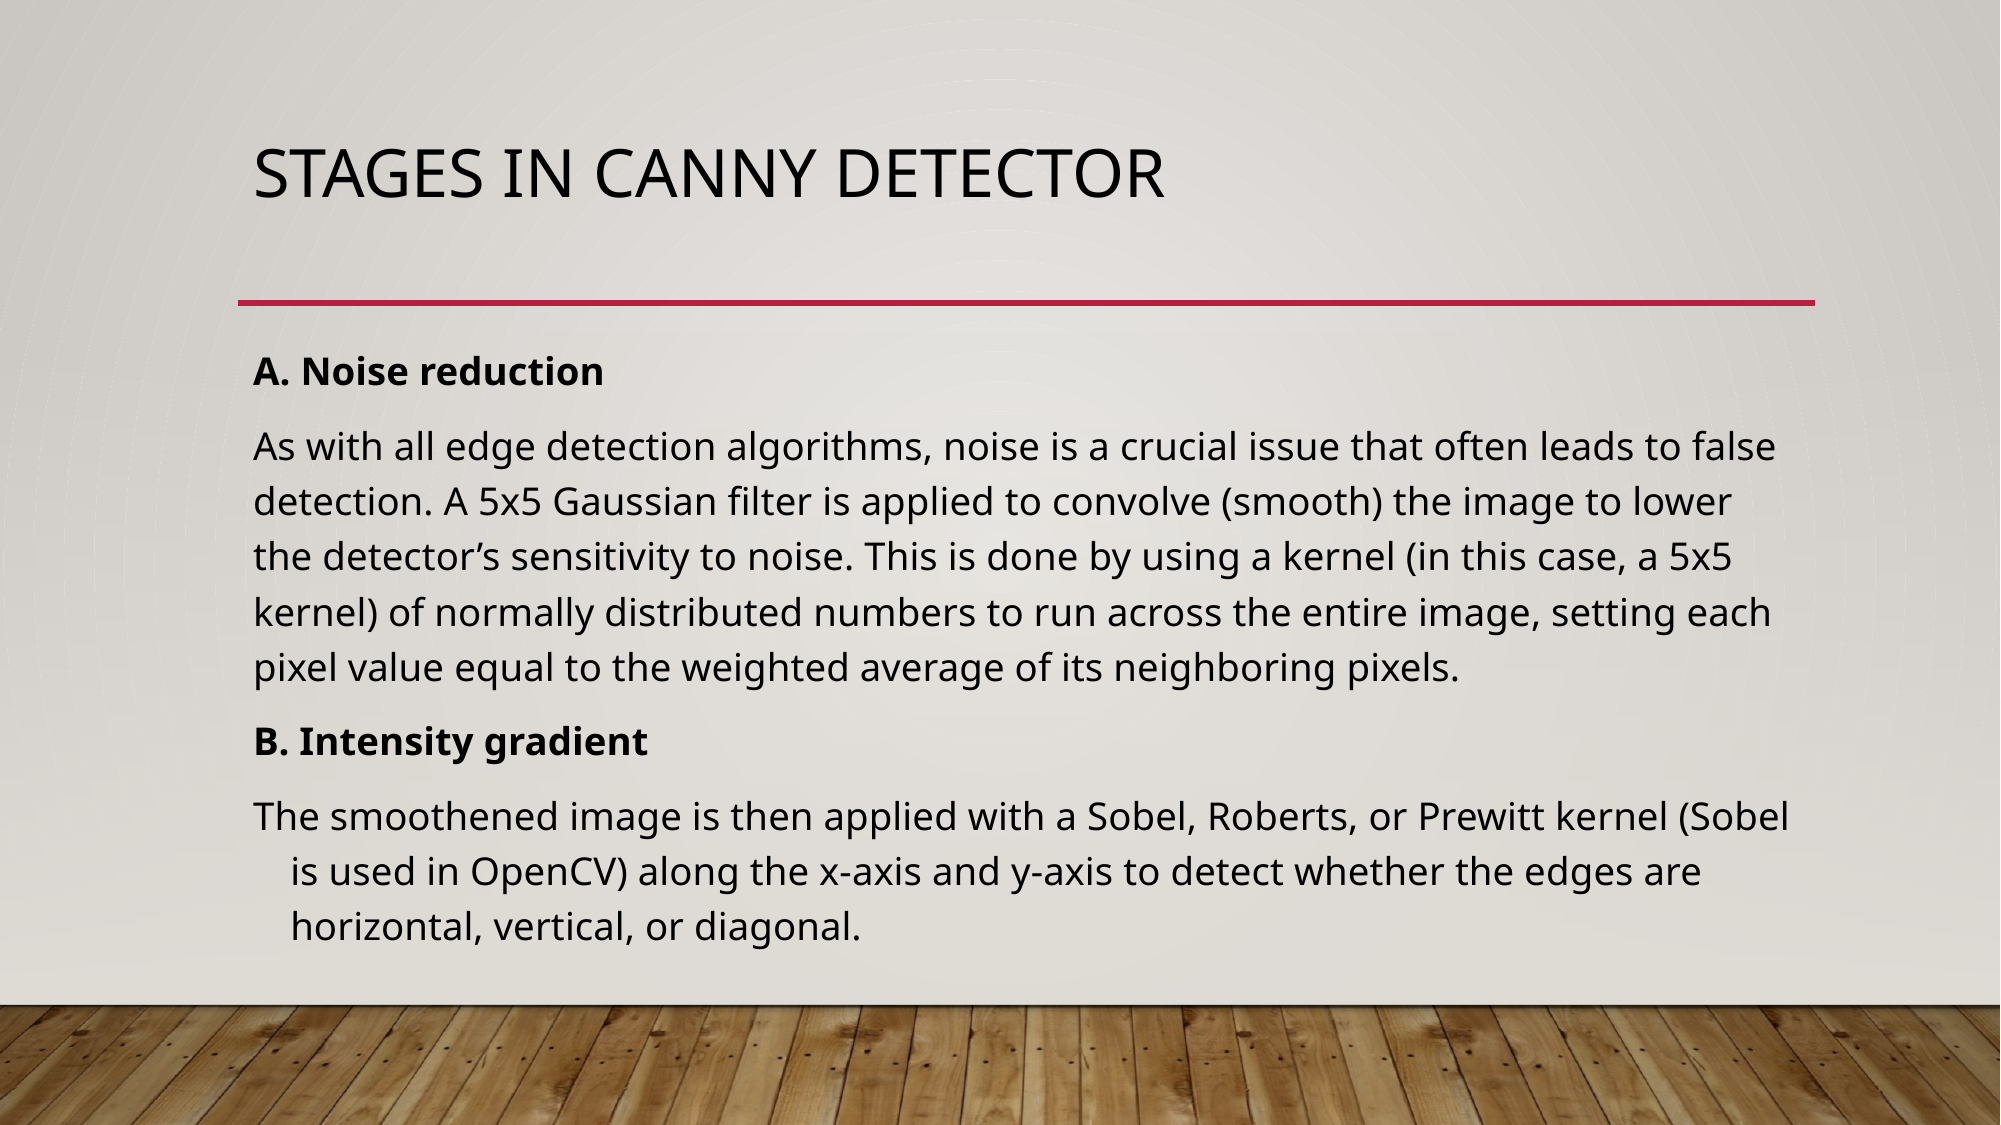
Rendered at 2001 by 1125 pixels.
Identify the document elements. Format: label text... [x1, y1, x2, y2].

picture [0, 1005, 2000, 1125]
list A. Noise reduction As with all edge detection algorithms, noise is a crucial issue that often leads to false detection. A 5x5 Gaussian filter is applied to convolve (smooth) the image to lower the detector’s sensitivity to noise. This is done by using a kernel (in this case, a 5x5 kernel) of normally distributed numbers to run across the entire image, setting each pixel value equal to the weighted average of its neighboring pixels. B. Intensity gradient The smoothened image is then applied with a Sobel, Roberts, or Prewitt kernel (Sobel is used in OpenCV) along the x-axis and y-axis to detect whether the edges are horizontal, vertical, or diagonal. [238, 330, 1814, 1092]
title STAGES IN CANNY DETECTOR [238, 131, 1814, 305]
